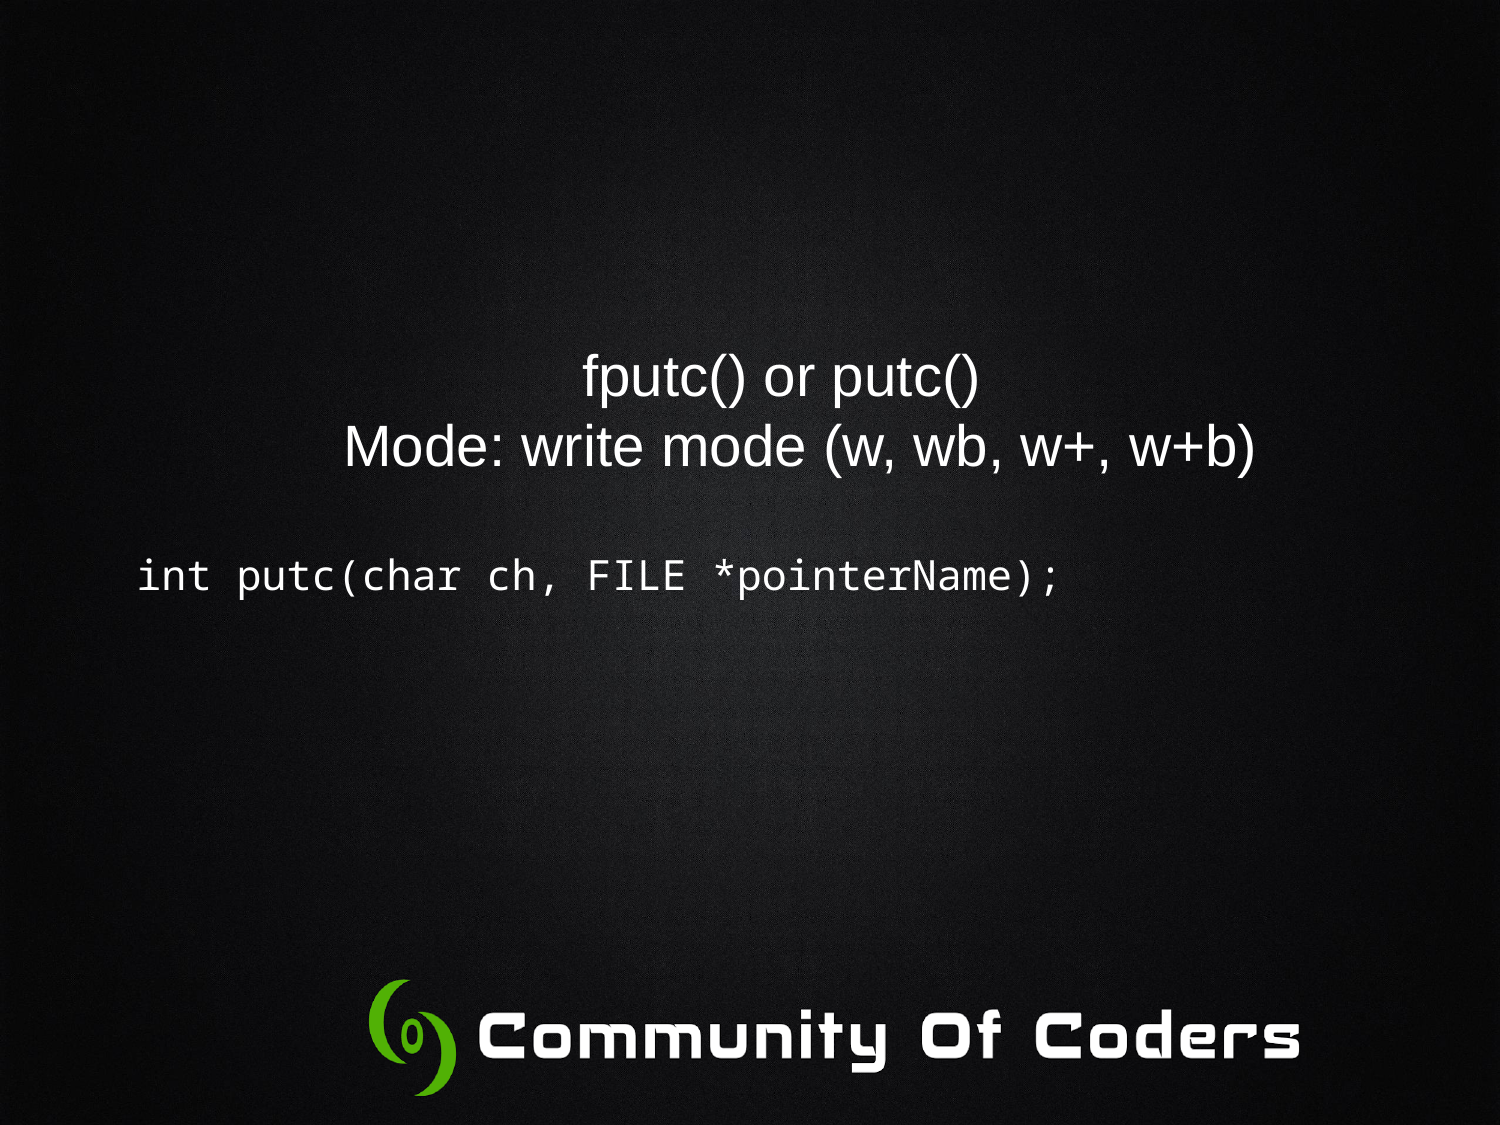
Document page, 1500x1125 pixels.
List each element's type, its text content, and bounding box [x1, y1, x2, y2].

picture [0, 0, 1500, 1125]
subtitle fputc() or putc() Mode: write mode (w, wb, w+, w+b) int putc(char ch, FILE *pointerName); [98, 136, 1428, 851]
